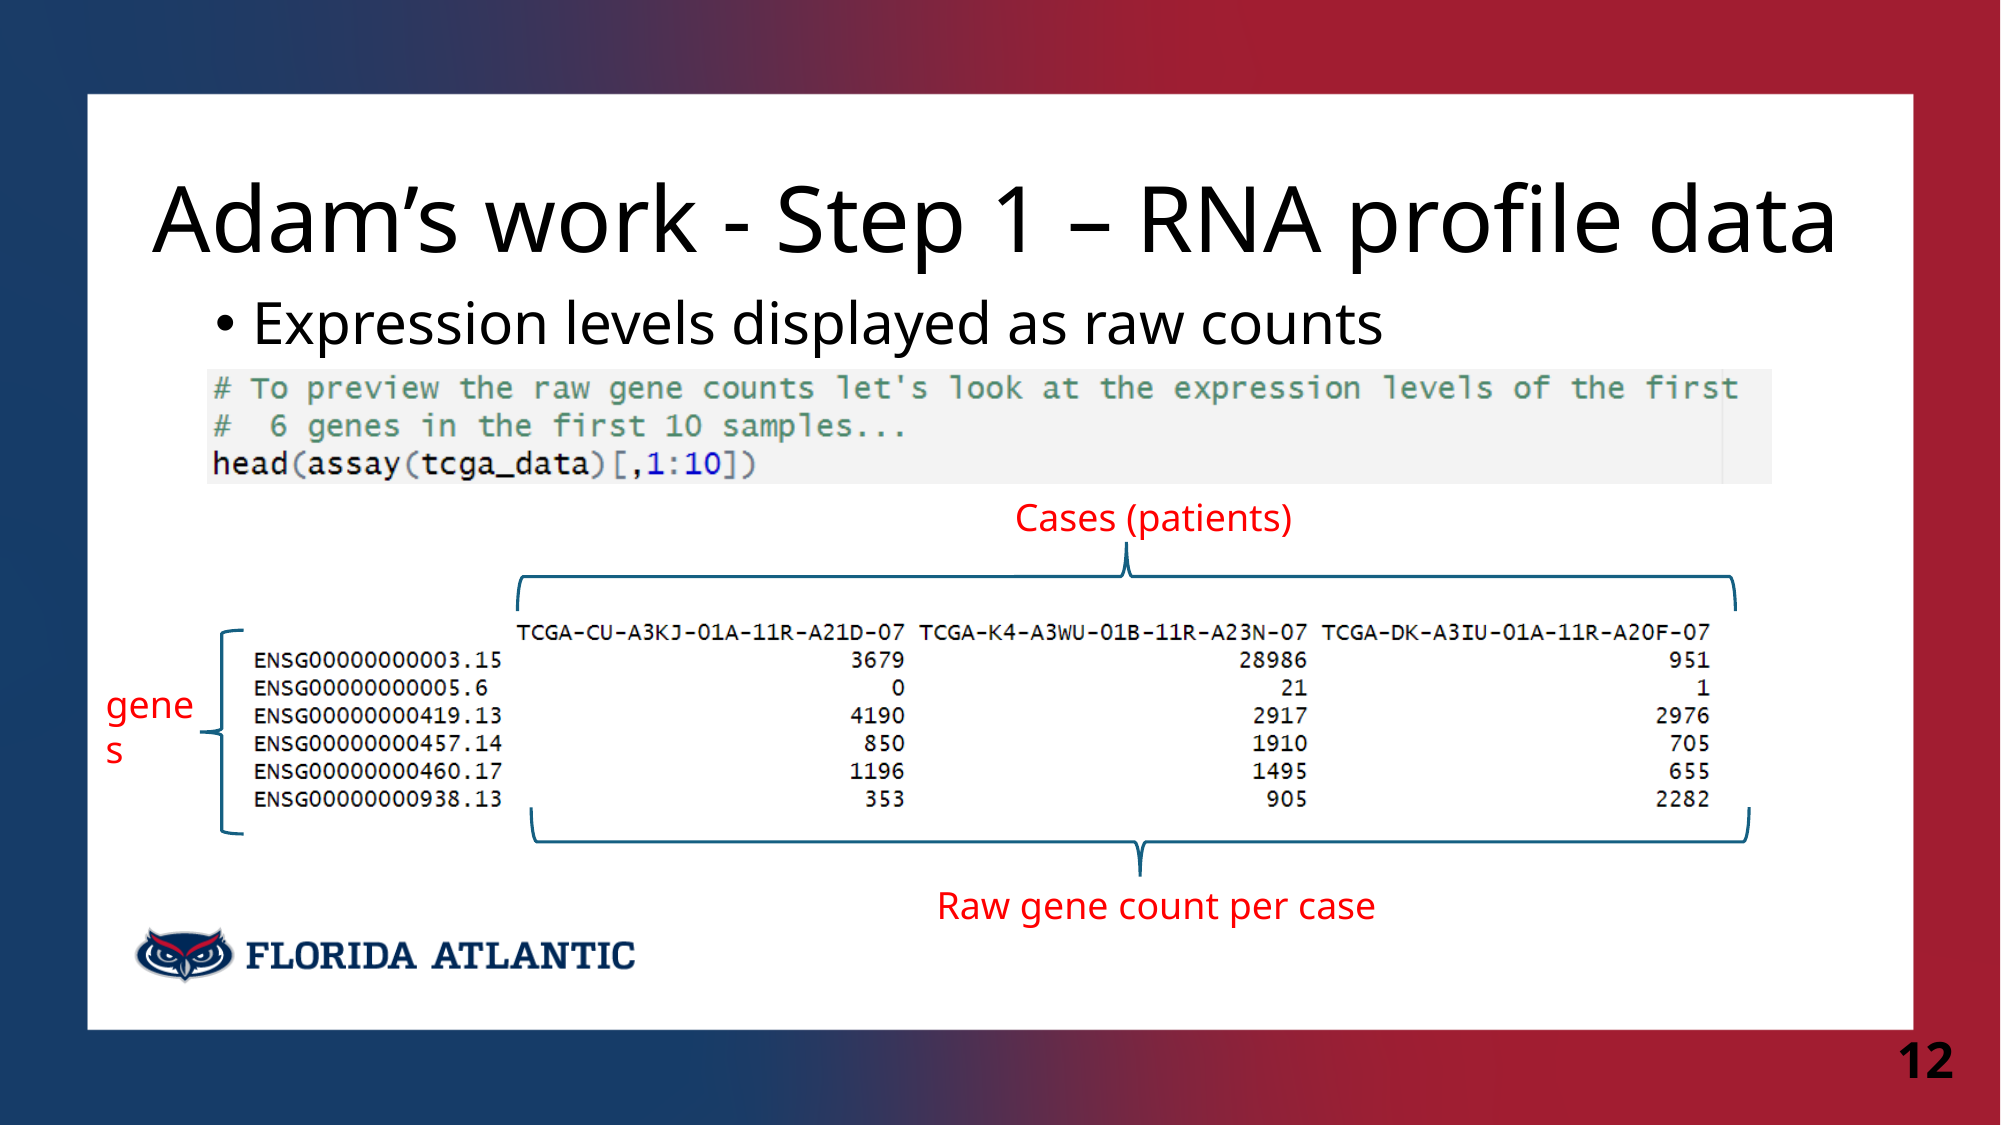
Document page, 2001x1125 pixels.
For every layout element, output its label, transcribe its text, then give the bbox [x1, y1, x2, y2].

list Expression levels displayed as raw counts [199, 286, 1750, 391]
title Adam’s work - Step 1 – RNA profile data [137, 155, 1863, 292]
text_box [516, 547, 1737, 612]
text_box Cases (patients) [999, 486, 1551, 547]
slide_number 12 [1881, 1032, 2000, 1093]
text_box [220, 628, 244, 836]
text_box Raw gene count per case [921, 874, 1696, 934]
picture [0, 0, 2001, 1125]
text_box genes [90, 673, 222, 779]
text_box [529, 807, 1751, 874]
